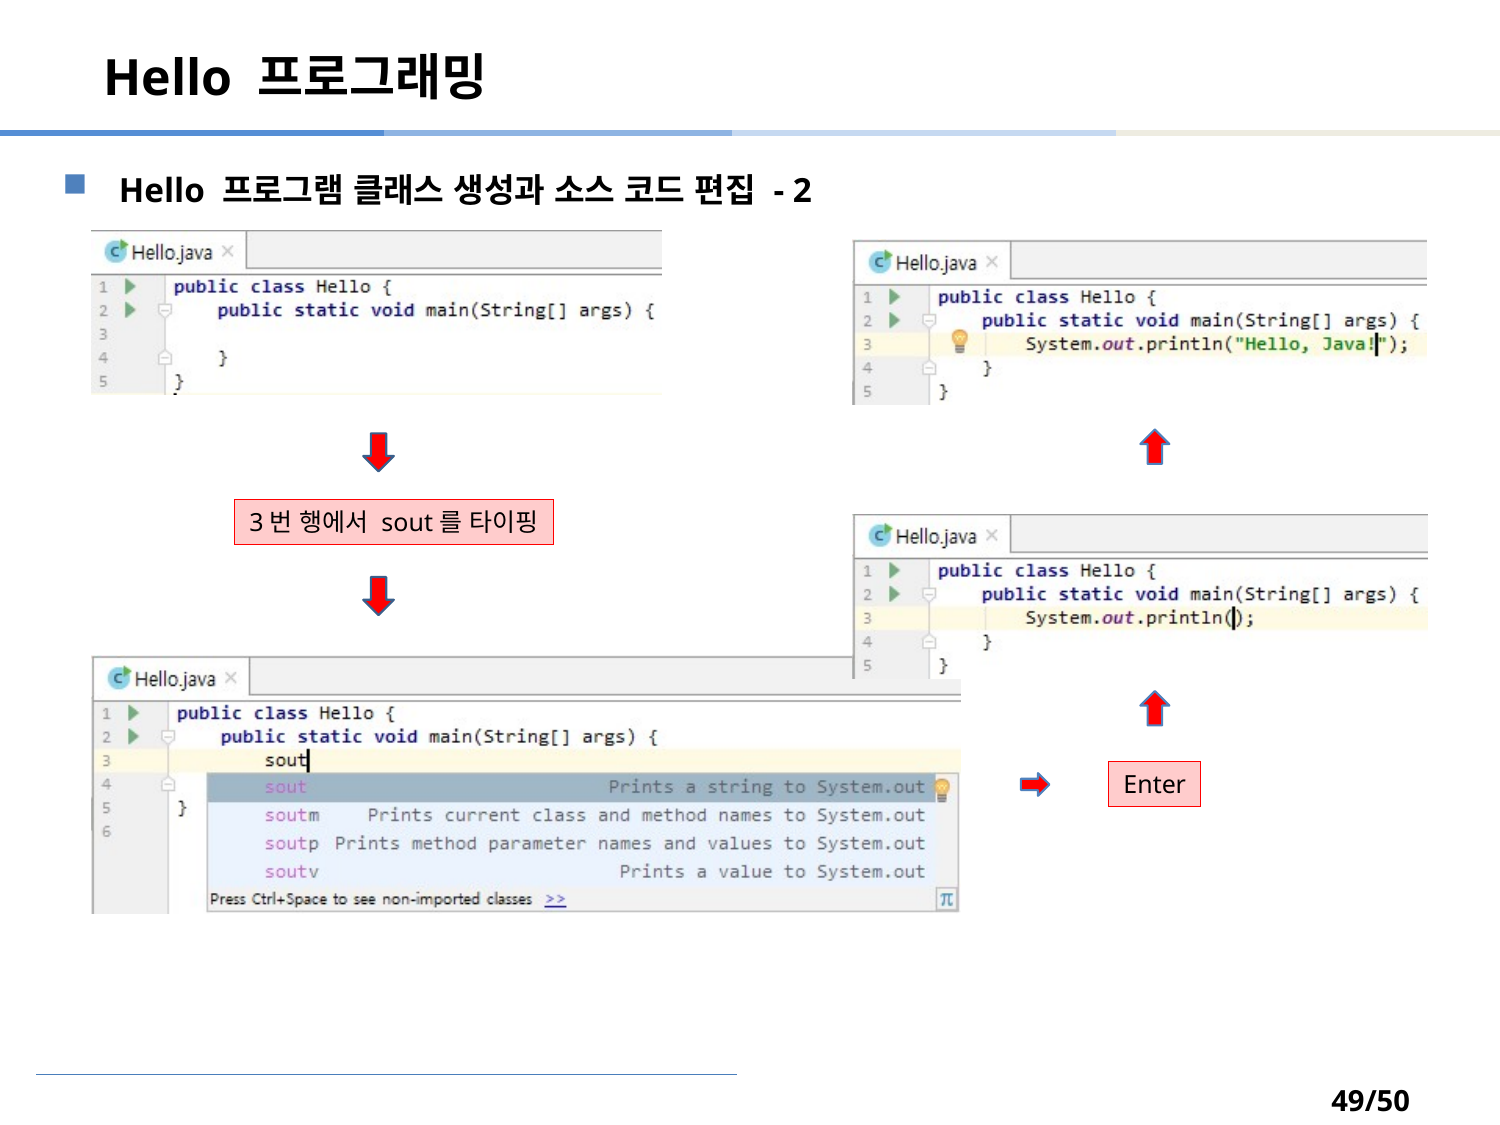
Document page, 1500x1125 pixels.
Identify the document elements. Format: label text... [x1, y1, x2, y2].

picture [91, 513, 1428, 914]
text_box Enter [1108, 761, 1201, 807]
picture [852, 239, 1427, 406]
text_box [361, 574, 396, 618]
list Hello 프로그램 클래스 생성과 소스 코드 편집 - 2 [47, 141, 1428, 1047]
text_box [1138, 688, 1172, 728]
title Hello 프로그래밍 [88, 30, 1330, 121]
picture [91, 229, 663, 395]
text_box 3번 행에서 sout를 타이핑 [234, 499, 554, 545]
text_box [1018, 771, 1052, 798]
text_box [1138, 427, 1172, 466]
text_box [361, 431, 396, 474]
